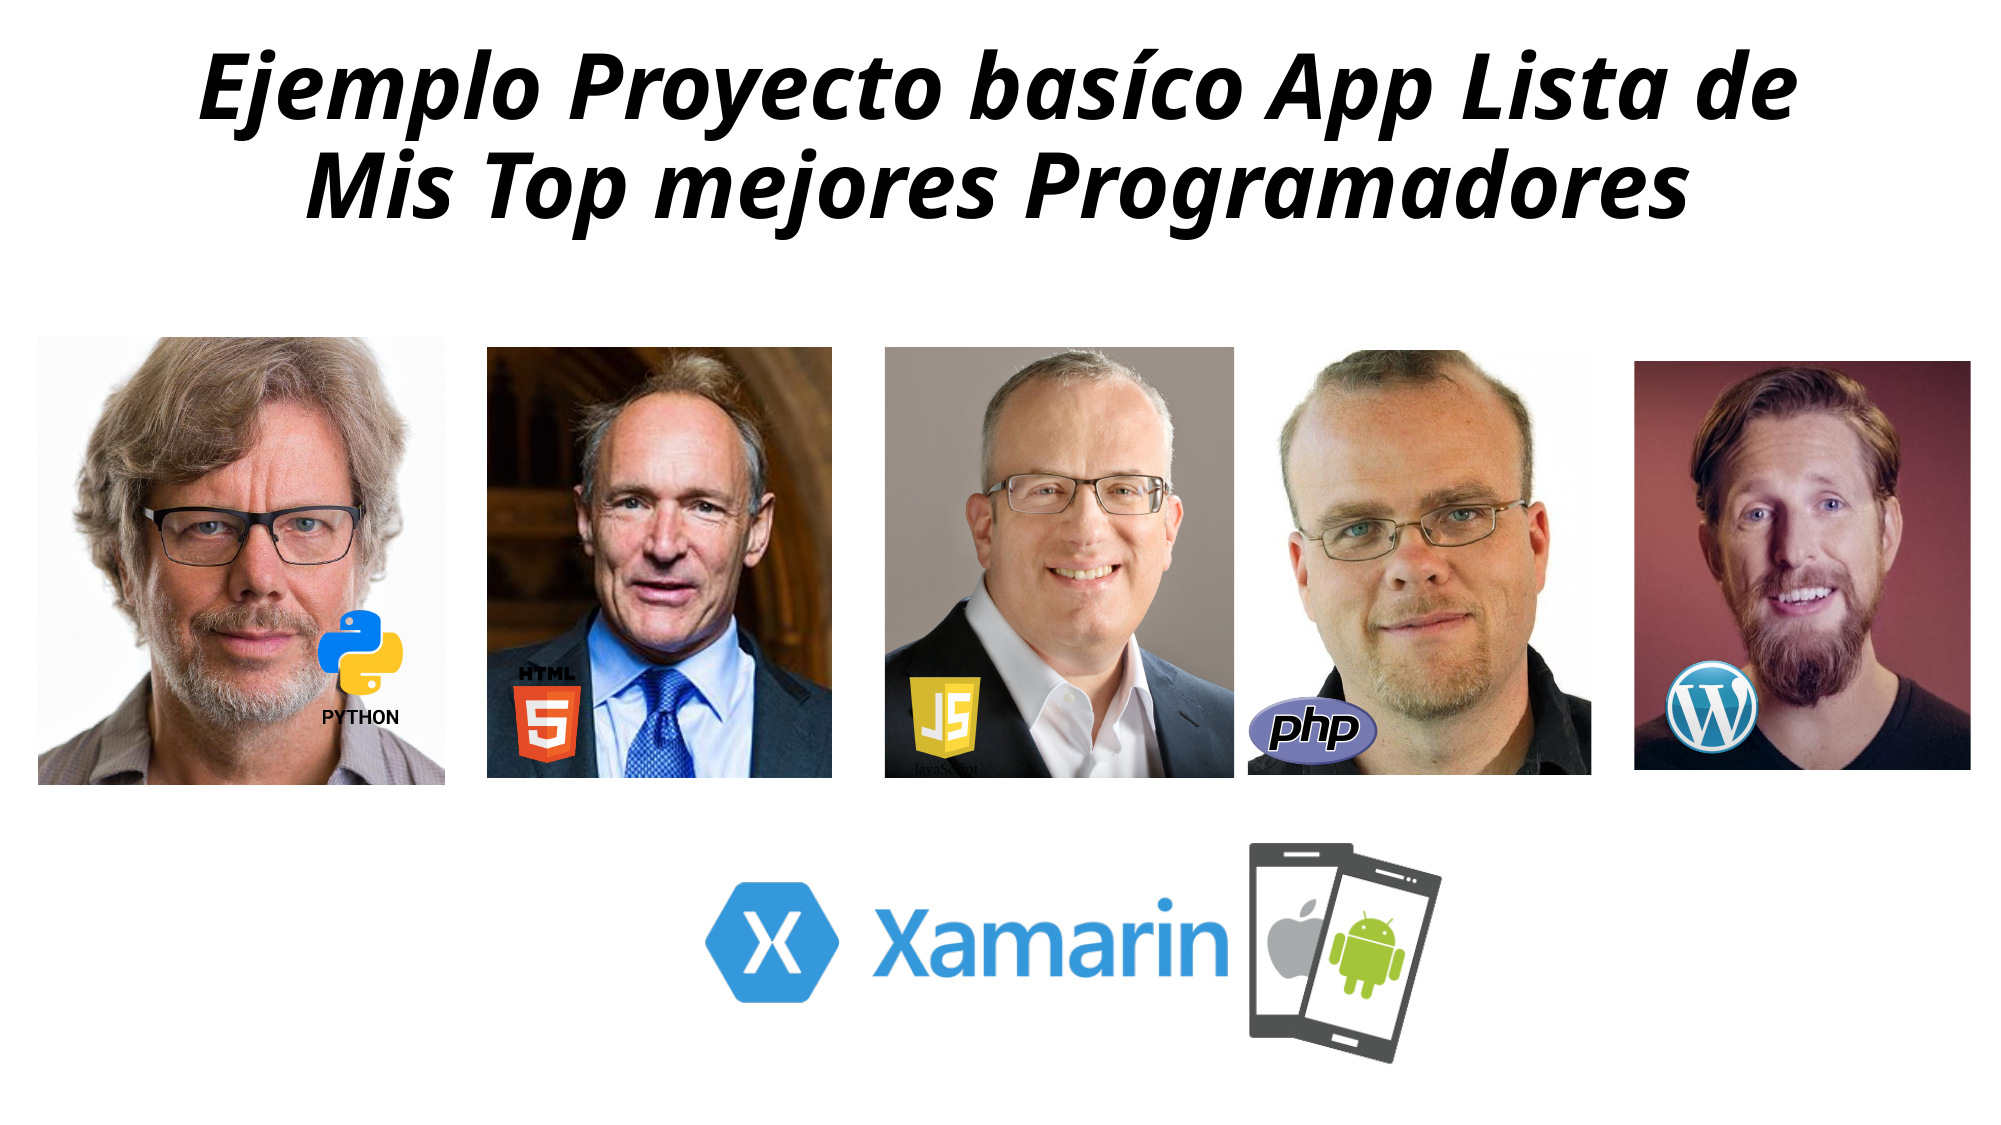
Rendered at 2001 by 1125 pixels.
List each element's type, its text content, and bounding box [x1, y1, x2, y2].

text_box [38, 337, 1971, 785]
picture [660, 785, 1483, 1115]
text_box Ejemplo Proyecto basíco App Lista de Mis Top mejores Programadores [164, 27, 1835, 246]
